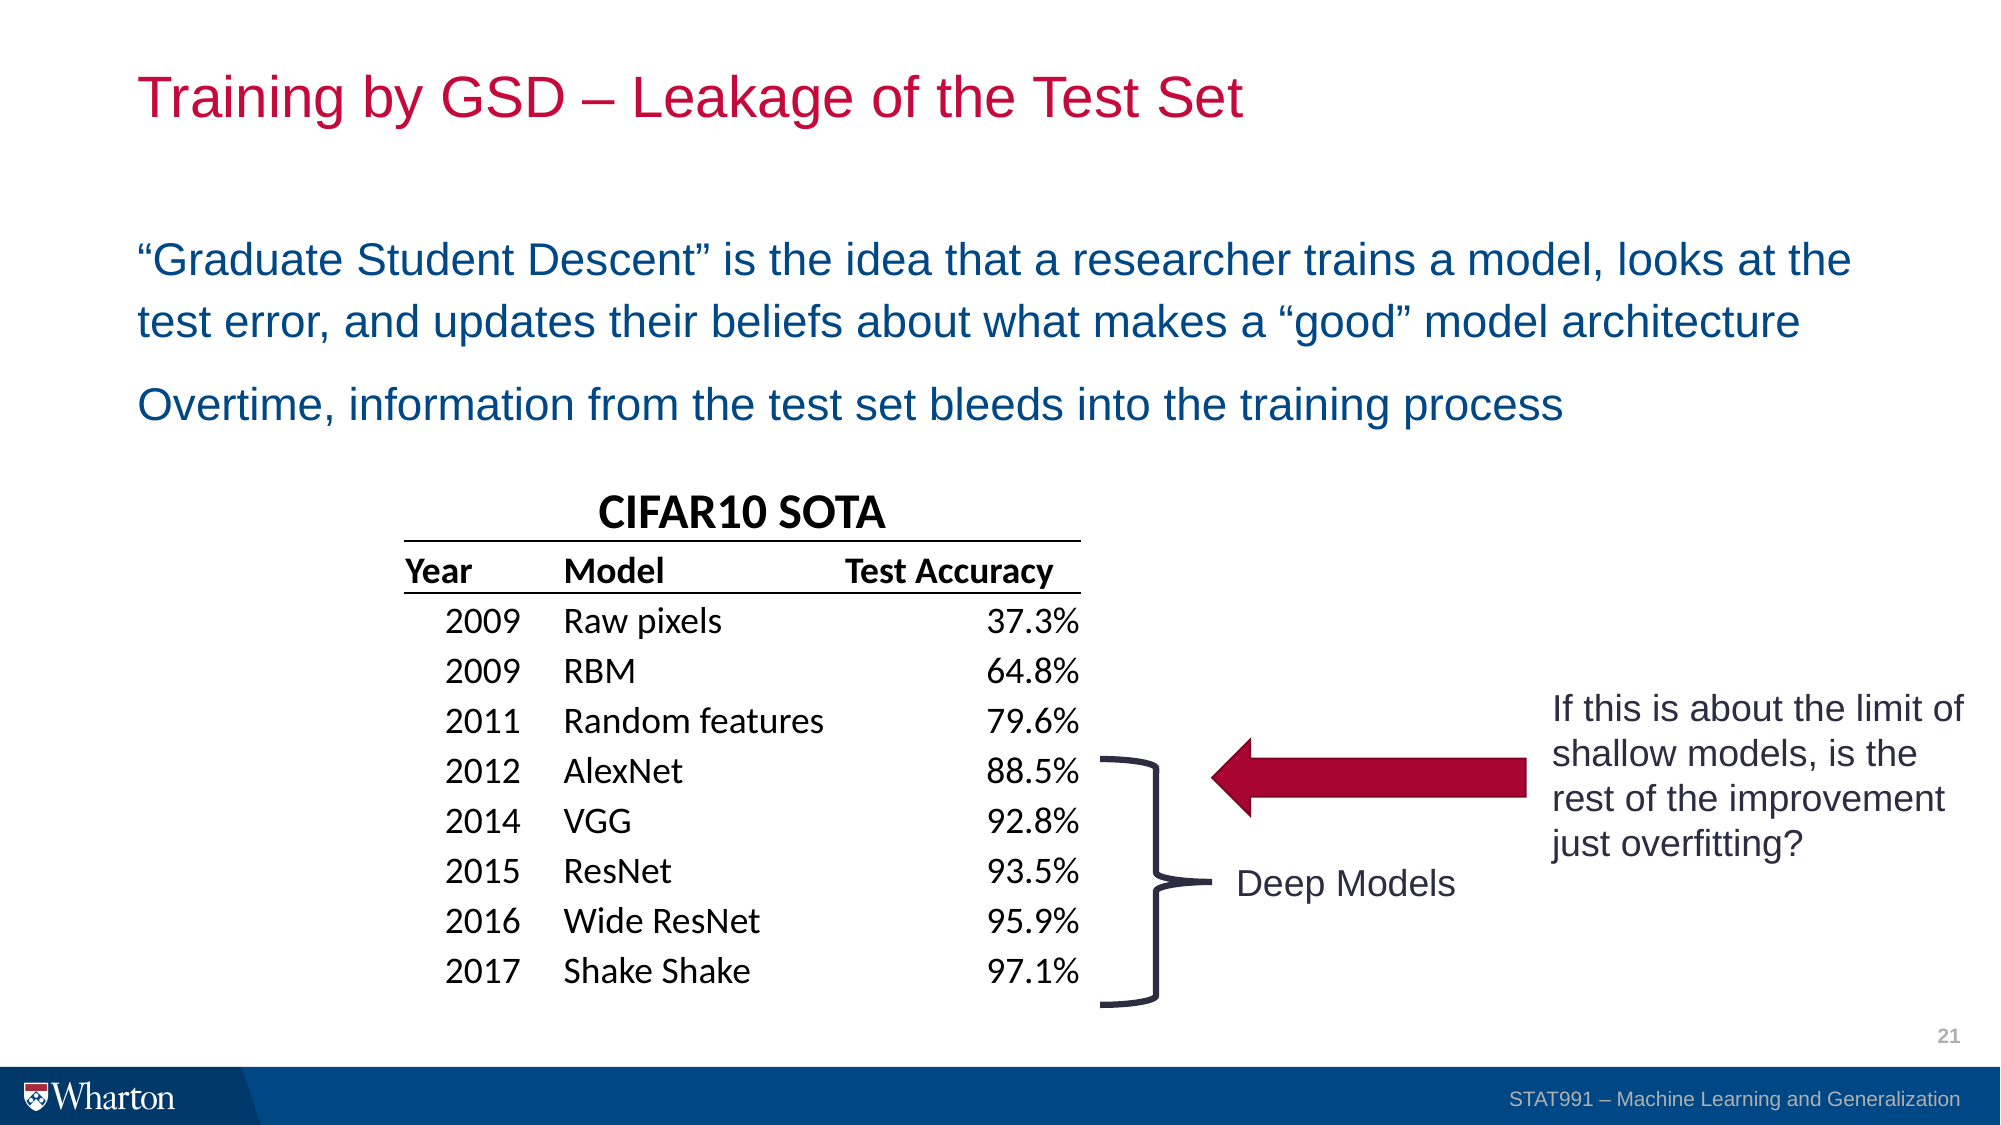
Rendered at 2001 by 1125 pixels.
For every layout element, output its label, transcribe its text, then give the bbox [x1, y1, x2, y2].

table_cell 97.1% [843, 943, 1081, 993]
text_box Deep Models [1221, 851, 1475, 912]
table_cell 93.5% [843, 843, 1081, 893]
table_cell 2009 [404, 594, 562, 643]
table_cell 2011 [404, 693, 562, 743]
picture [24, 1081, 175, 1111]
table_cell 2017 [404, 943, 562, 993]
list “Graduate Student Descent” is the idea that a researcher trains a model, looks at the test error, and updates their beliefs about what makes a “good” model architecture Overtime, information from the test set bleeds into the training process [137, 214, 1863, 929]
table_cell 2014 [404, 793, 562, 843]
table_cell Wide ResNet [562, 893, 843, 943]
table_cell 2016 [404, 893, 562, 943]
table_cell Random features [562, 693, 843, 743]
table_cell Shake Shake [562, 943, 843, 993]
table_cell 2009 [404, 643, 562, 693]
table_cell 37.3% [843, 594, 1081, 643]
table_cell RBM [562, 643, 843, 693]
table_cell AlexNet [562, 743, 843, 793]
table_cell ResNet [562, 843, 843, 893]
text_box [1210, 737, 1527, 818]
title Training by GSD – Leakage of the Test Set [137, 59, 1863, 139]
table_cell 2015 [404, 843, 562, 893]
table_cell 95.9% [843, 893, 1081, 943]
table_cell Raw pixels [562, 594, 843, 643]
table_cell Model [562, 542, 843, 592]
table_cell 88.5% [843, 743, 1081, 793]
table_cell VGG [562, 793, 843, 843]
table_cell 64.8% [843, 643, 1081, 693]
table_cell 79.6% [843, 693, 1081, 743]
table_cell Year [404, 542, 562, 592]
table_header CIFAR10 SOTA [404, 489, 1081, 540]
footer STAT991 – Machine Learning and Generalization [1300, 1068, 1976, 1125]
table_cell Test Accuracy [843, 542, 1081, 592]
table_cell 2012 [404, 743, 562, 793]
slide_number 21 [1525, 1004, 1976, 1065]
text_box [1100, 758, 1213, 1006]
table_cell 92.8% [843, 793, 1081, 843]
text_box If this is about the limit of shallow models, is the rest of the improvement just overfitting? [1537, 676, 1988, 871]
